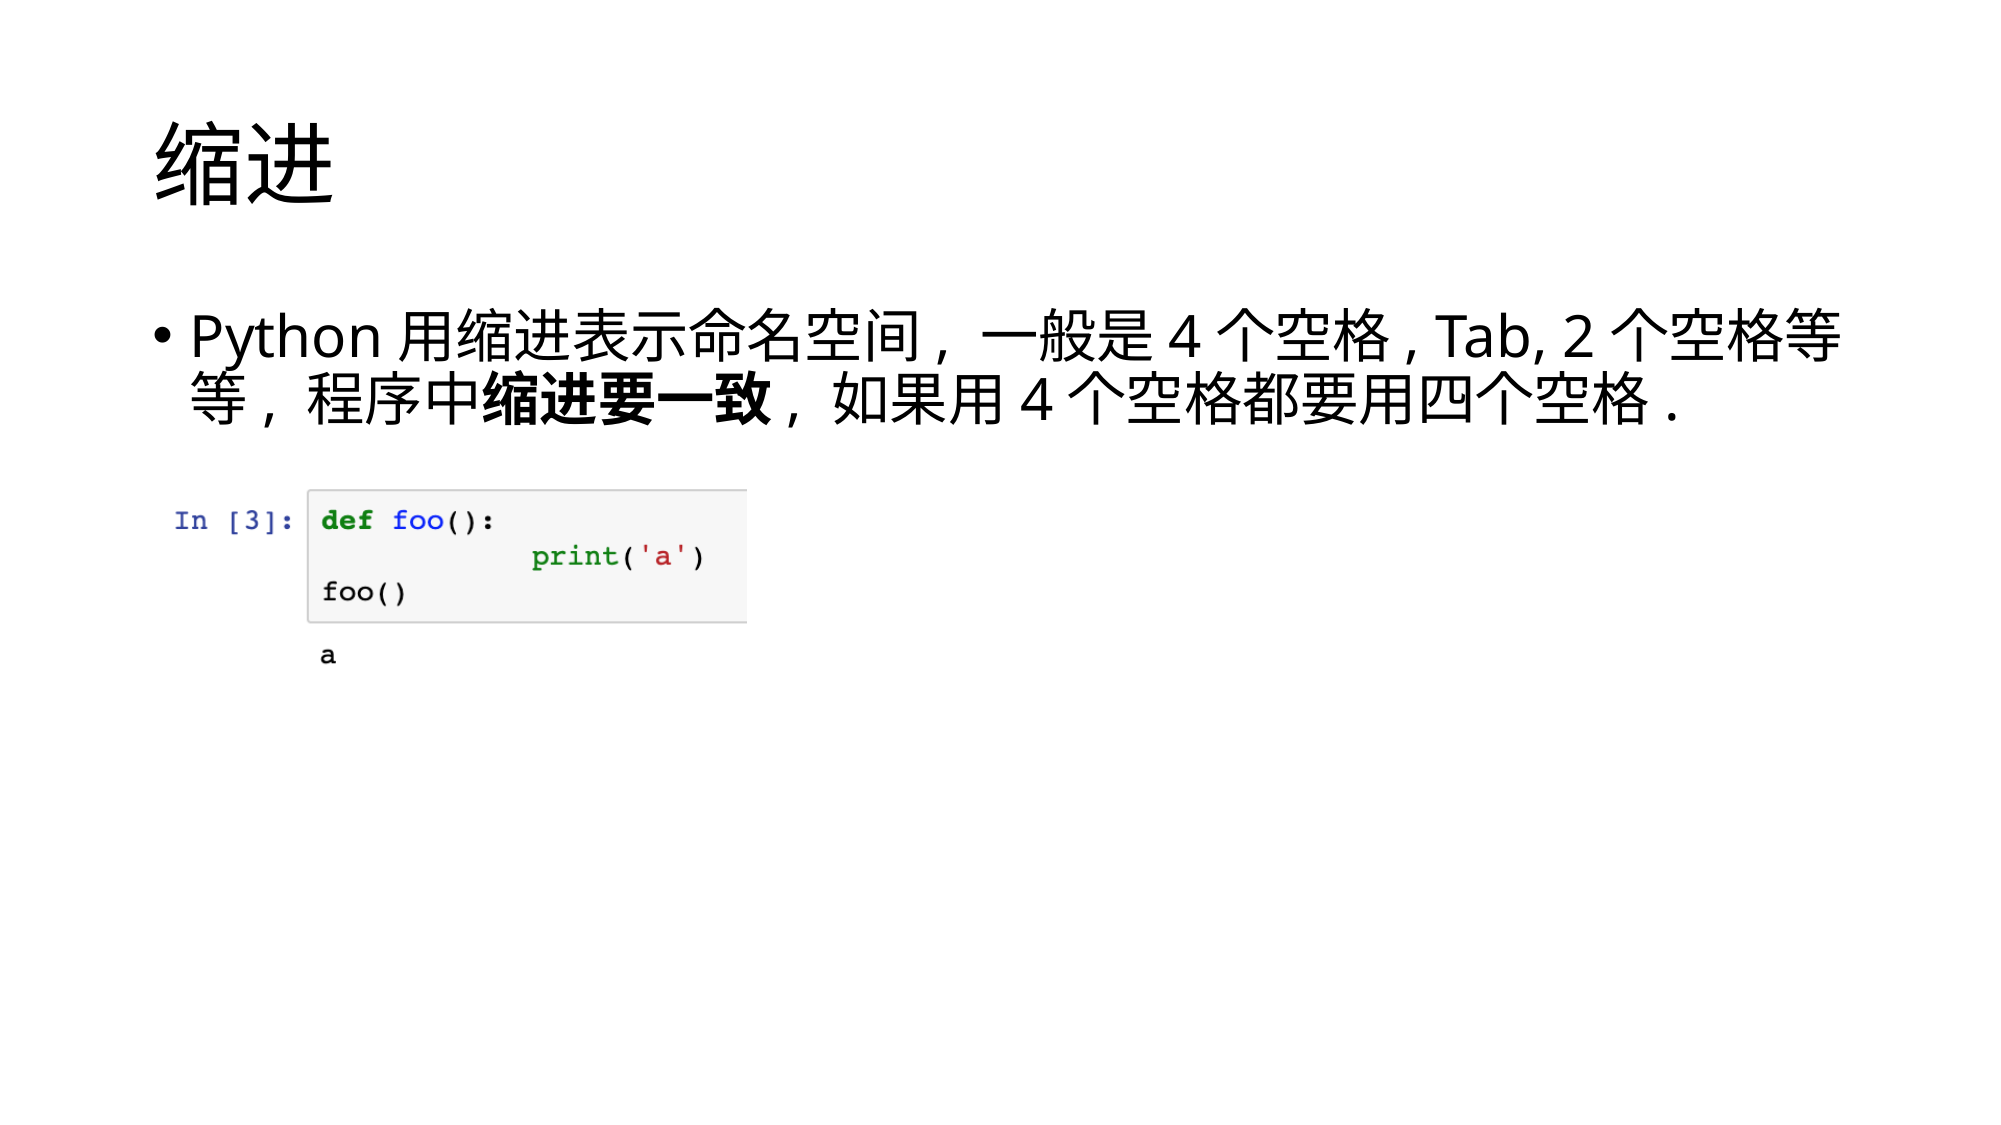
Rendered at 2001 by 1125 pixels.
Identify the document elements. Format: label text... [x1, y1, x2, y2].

picture [167, 464, 747, 678]
list Python用缩进表示命名空间, 一般是4个空格, Tab, 2个空格等等, 程序中缩进要一致, 如果用4个空格都要用四个空格. [137, 299, 1863, 1014]
title 缩进 [137, 59, 1863, 278]
